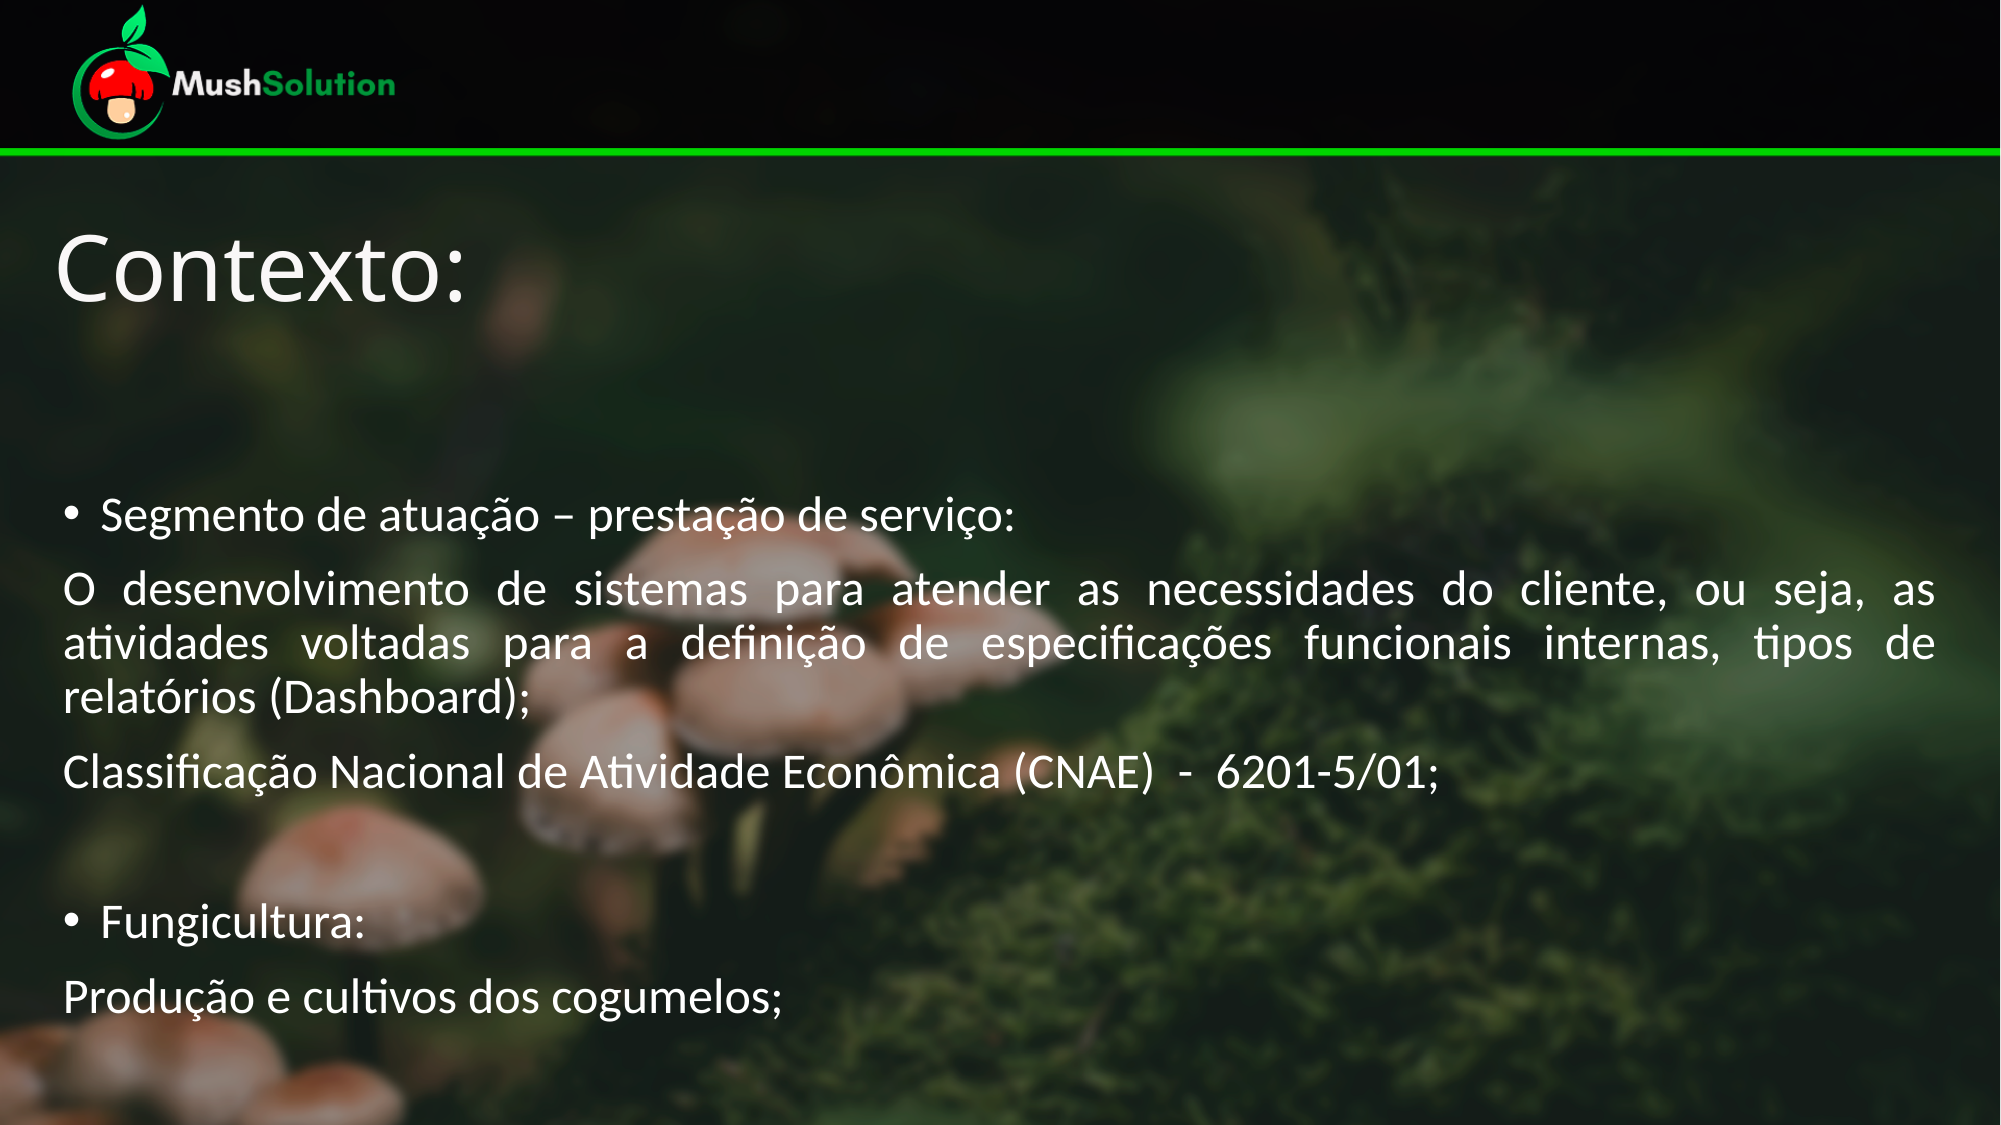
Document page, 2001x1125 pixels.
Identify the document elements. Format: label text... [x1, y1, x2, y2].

list Segmento de atuação – prestação de serviço: O desenvolvimento de sistemas para atender as necessidades do cliente, ou seja, as atividades voltadas para a definição de especificações funcionais internas, tipos de relatórios (Dashboard); Classificação Nacional de Atividade Econômica (CNAE) - 6201-5/01; Fungicultura: Produção e cultivos dos cogumelos; [47, 394, 1953, 1125]
title Contexto: [20, 198, 501, 345]
picture [0, 0, 2001, 1125]
